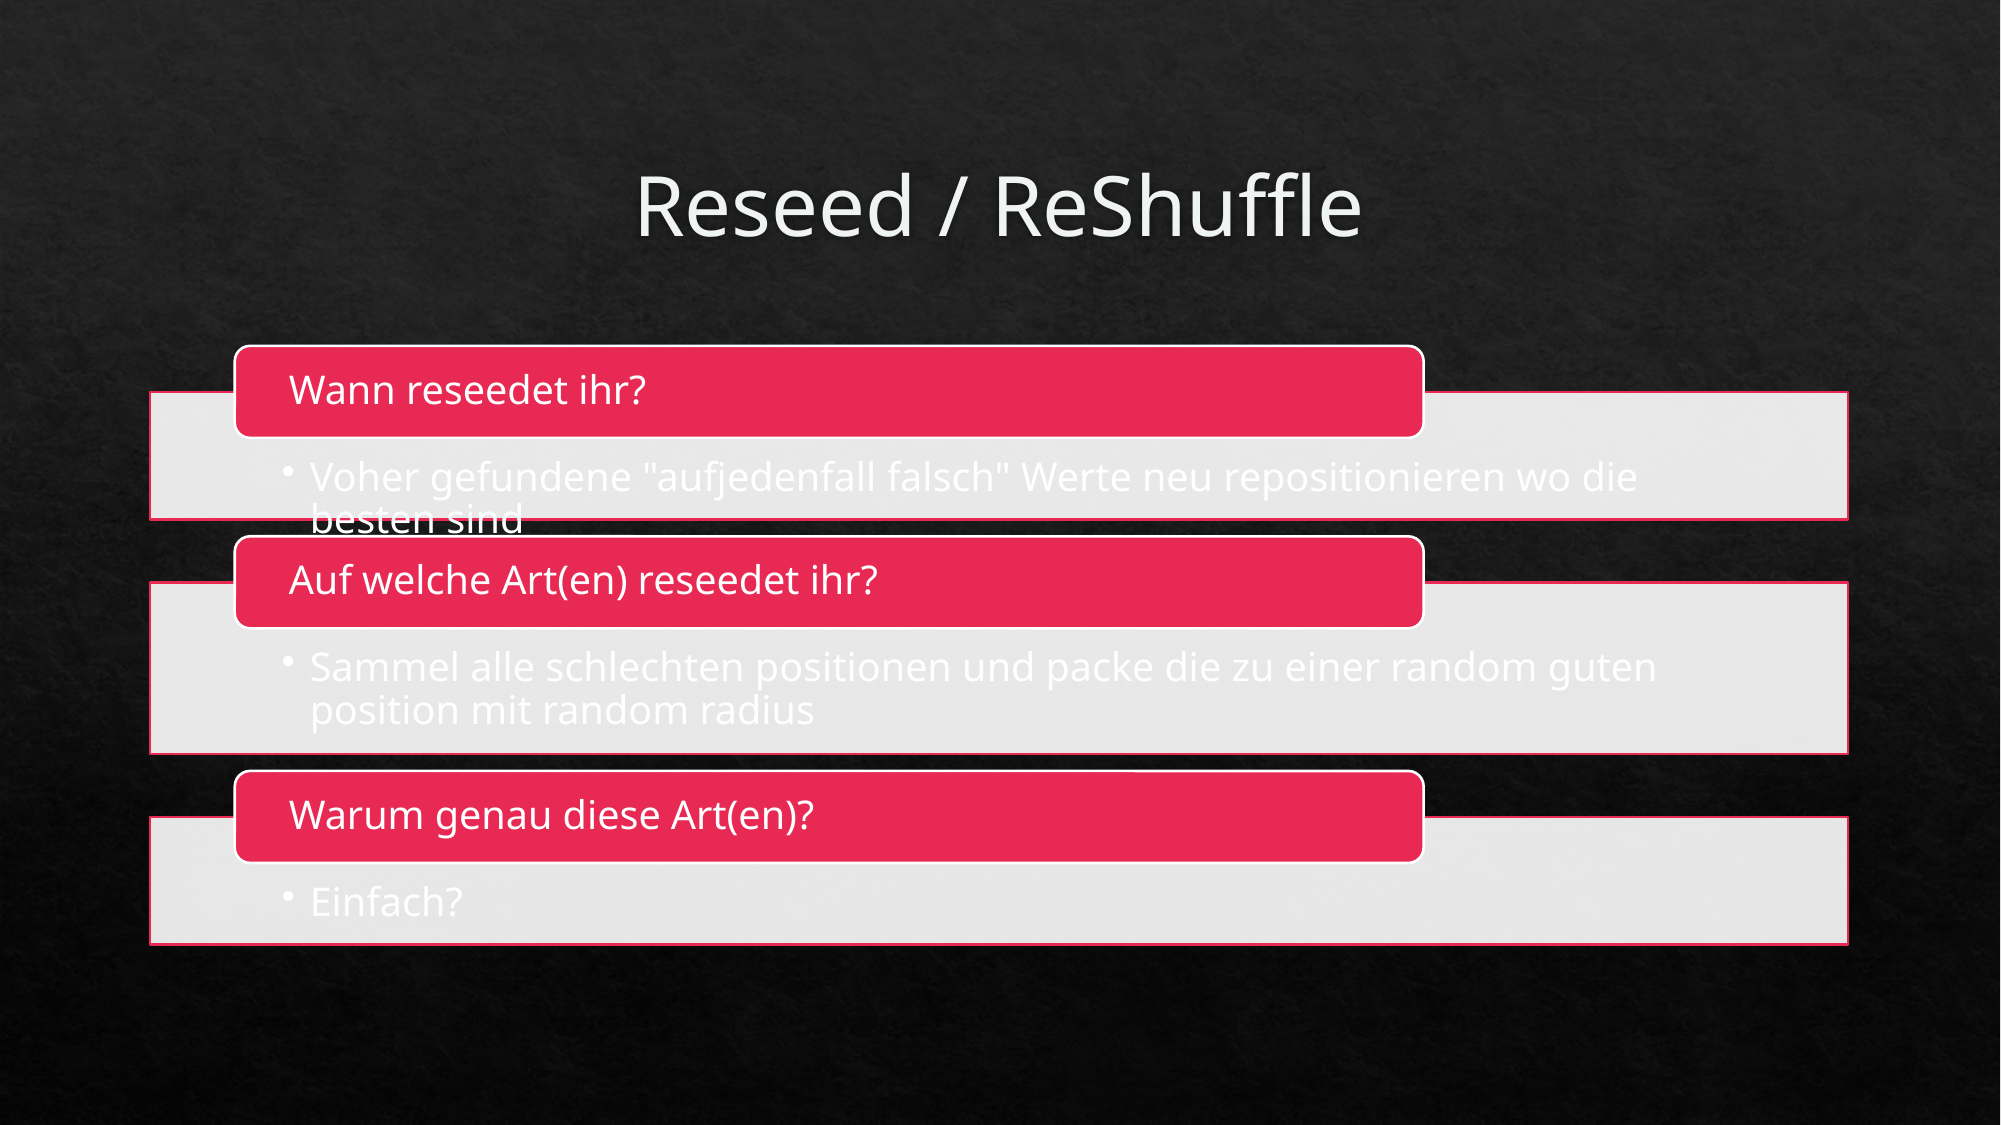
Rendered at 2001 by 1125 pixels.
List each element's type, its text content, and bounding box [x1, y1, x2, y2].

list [149, 340, 1849, 951]
title Reseed / ReShuffle [149, 99, 1849, 307]
